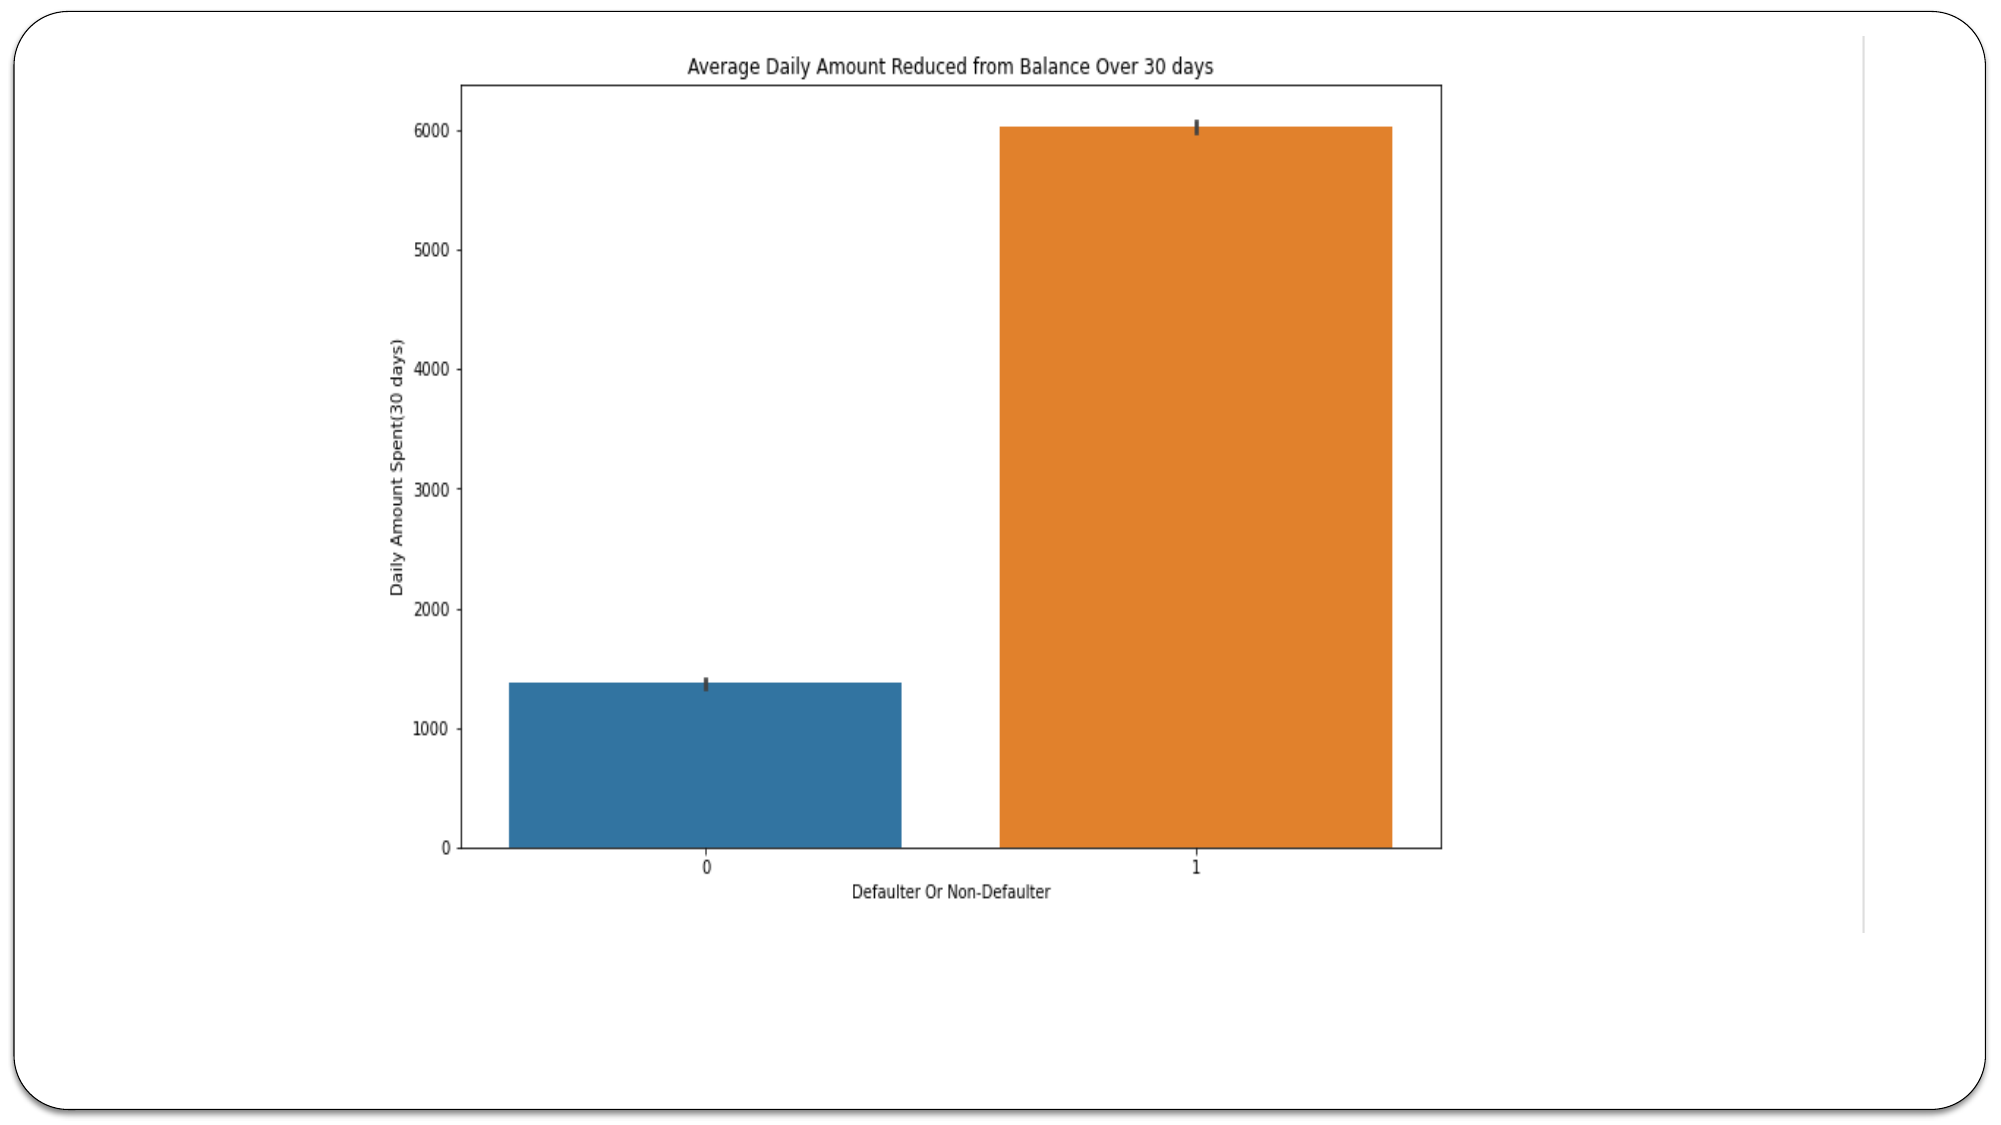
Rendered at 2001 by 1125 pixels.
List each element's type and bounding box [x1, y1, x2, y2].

picture [366, 36, 1865, 933]
